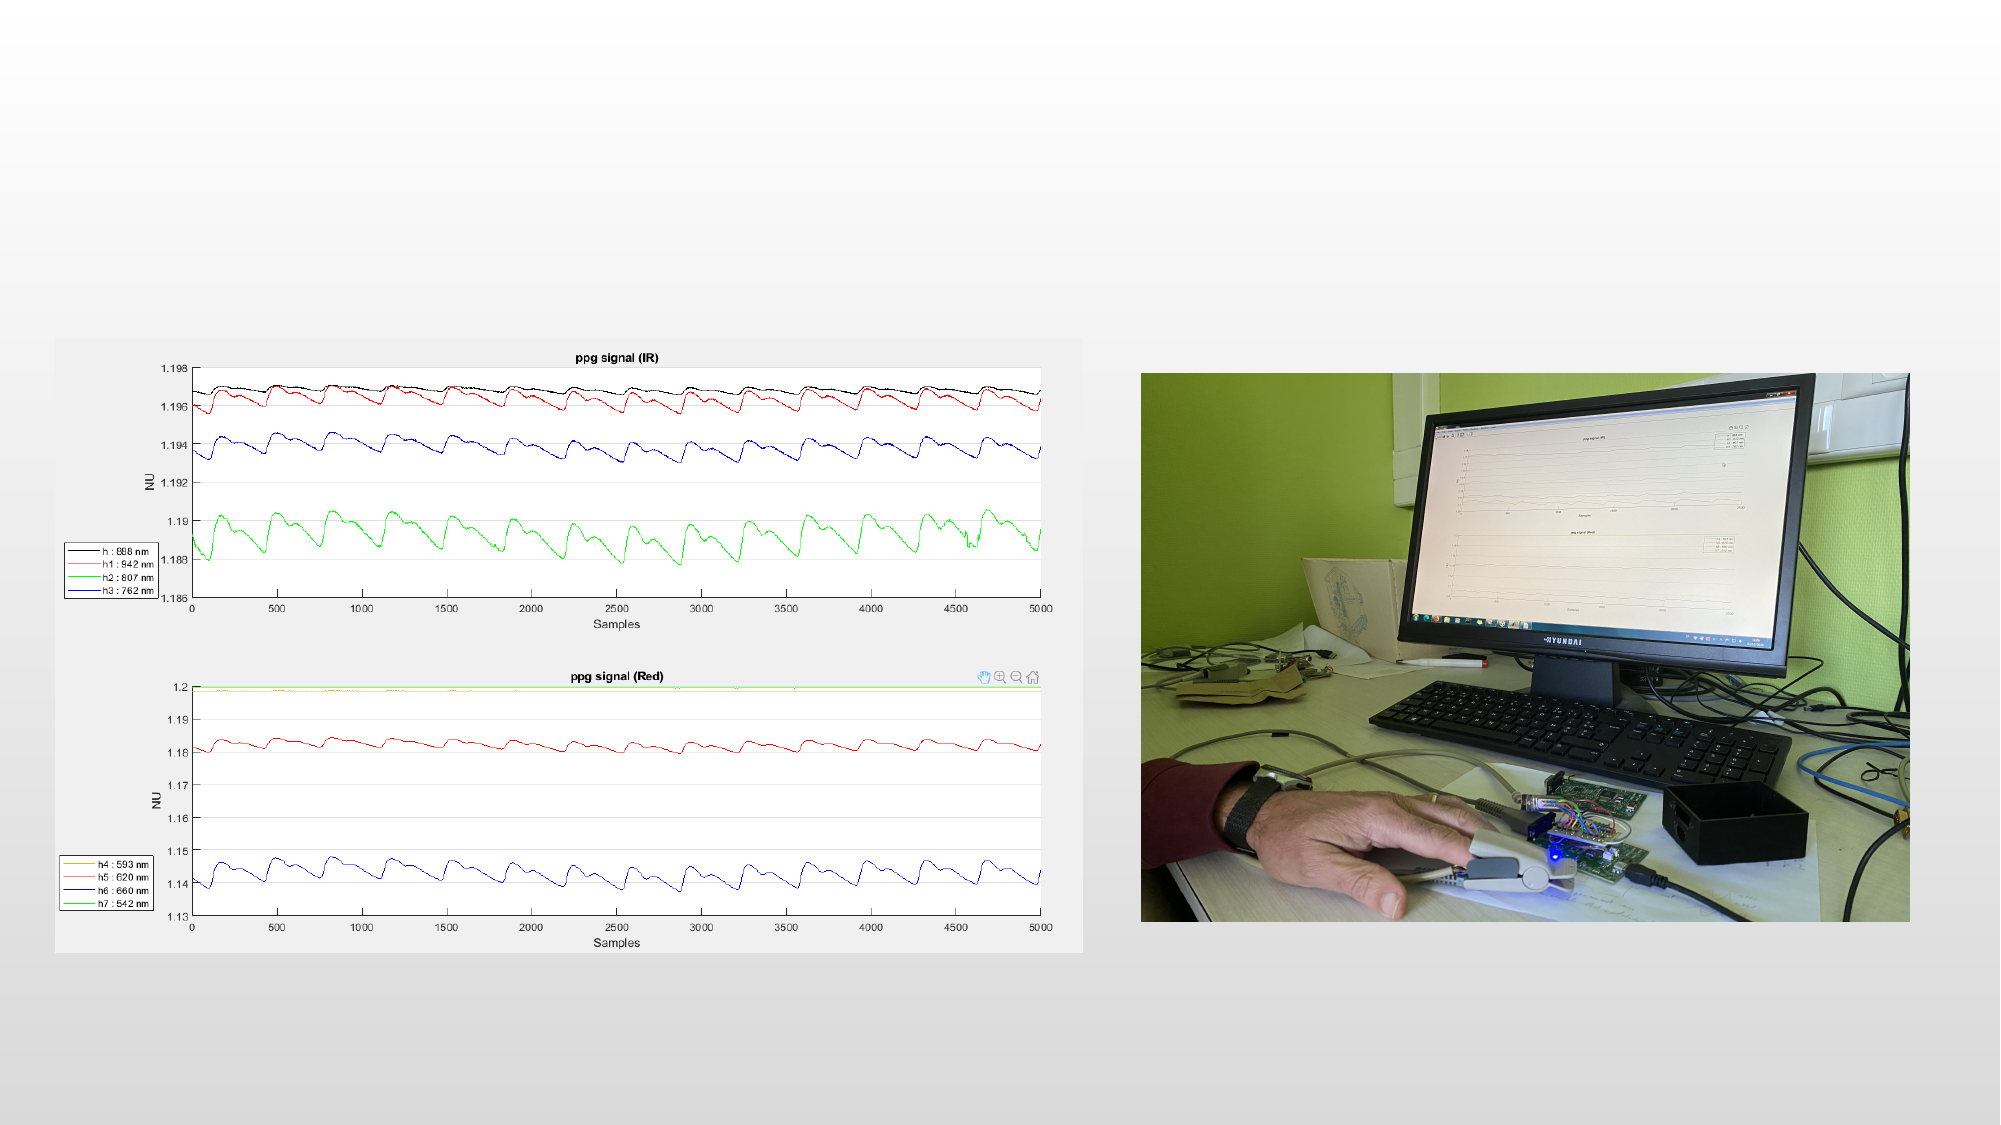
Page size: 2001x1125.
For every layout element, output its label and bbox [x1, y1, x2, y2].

picture [54, 338, 1083, 953]
picture [1141, 373, 1910, 923]
